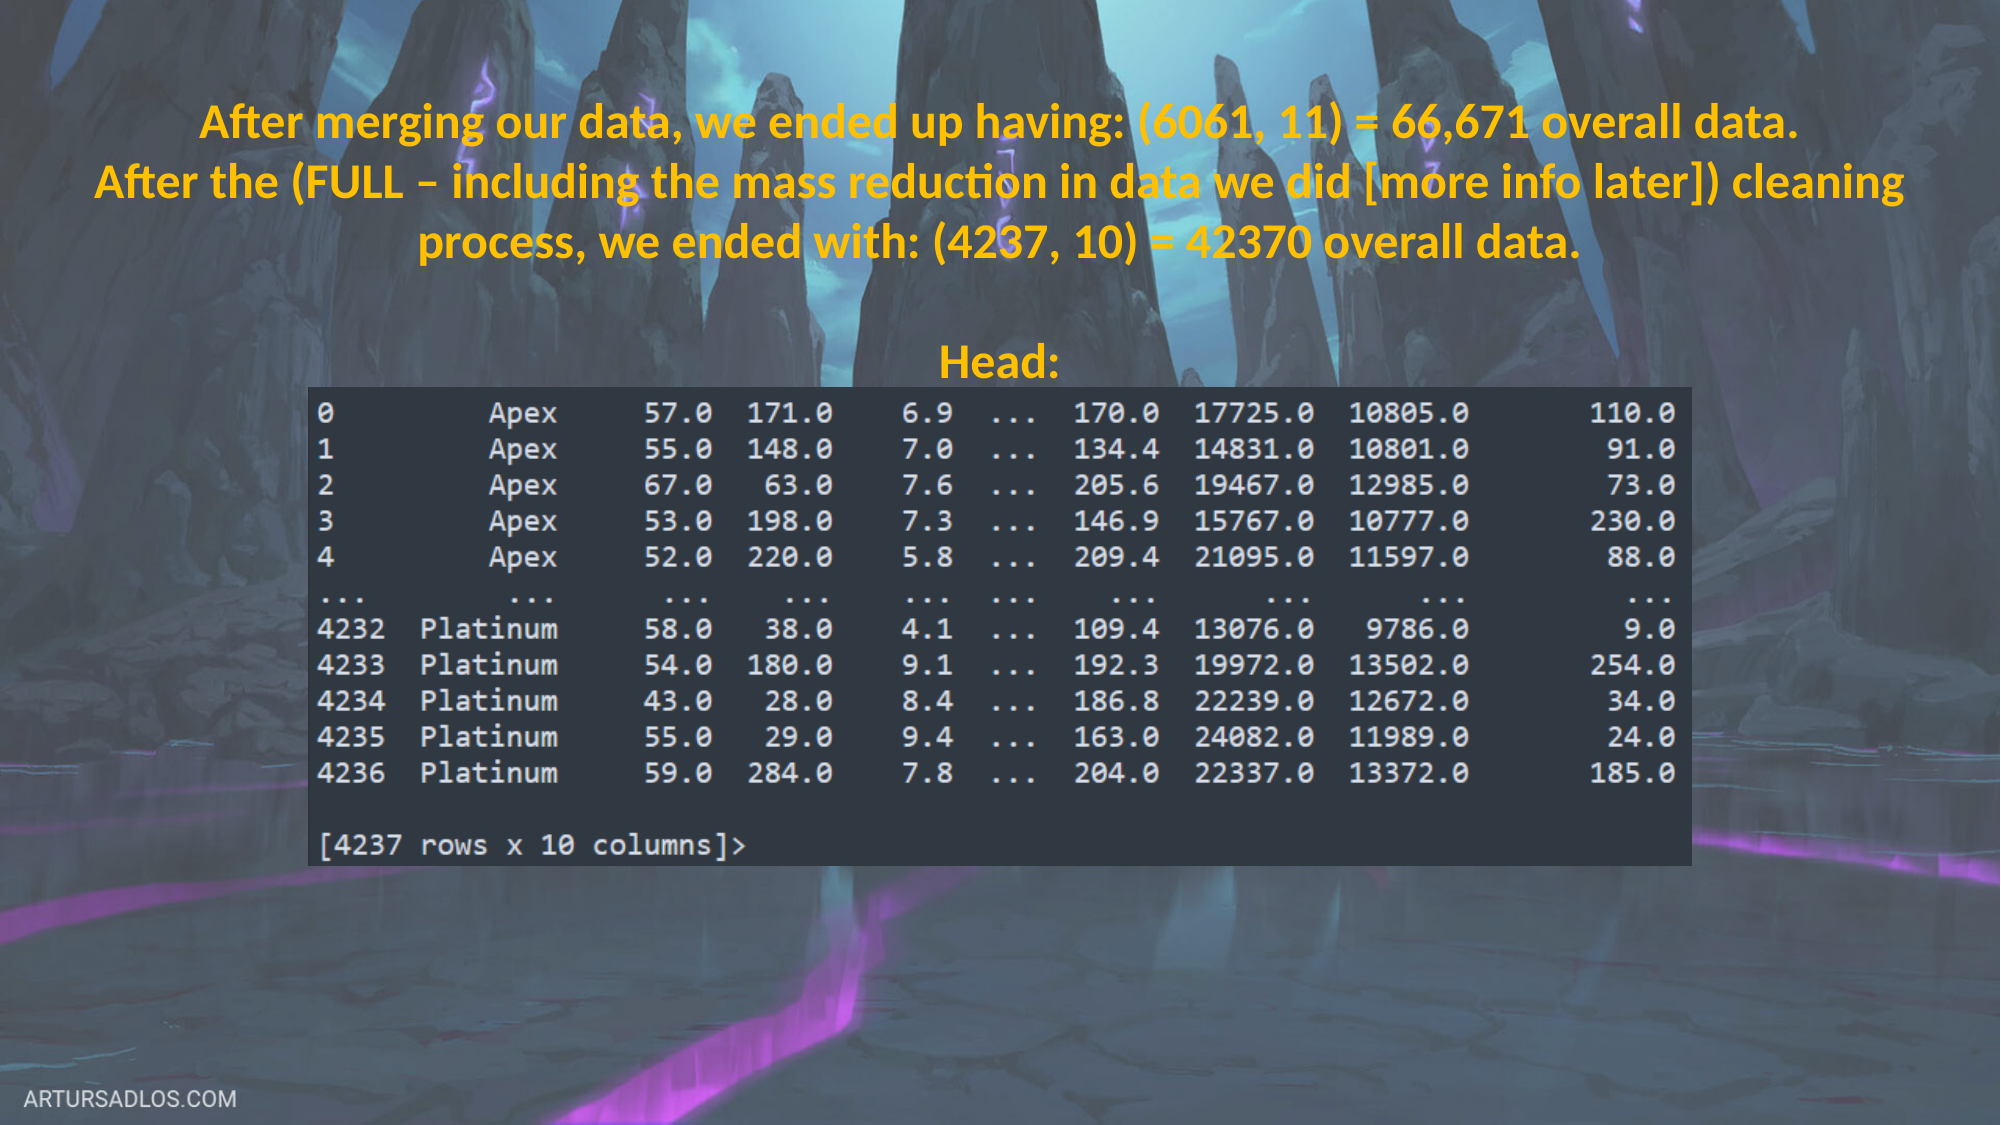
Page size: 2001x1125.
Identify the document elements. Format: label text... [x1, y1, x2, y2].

picture [308, 387, 1692, 866]
text_box After merging our data, we ended up having: (6061, 11) = 66,671 overall data. After the (FULL – including the mass reduction in data we did [more info later]) cleaning process, we ended with: (4237, 10) = 42370 overall data. Head: [20, 80, 1979, 456]
